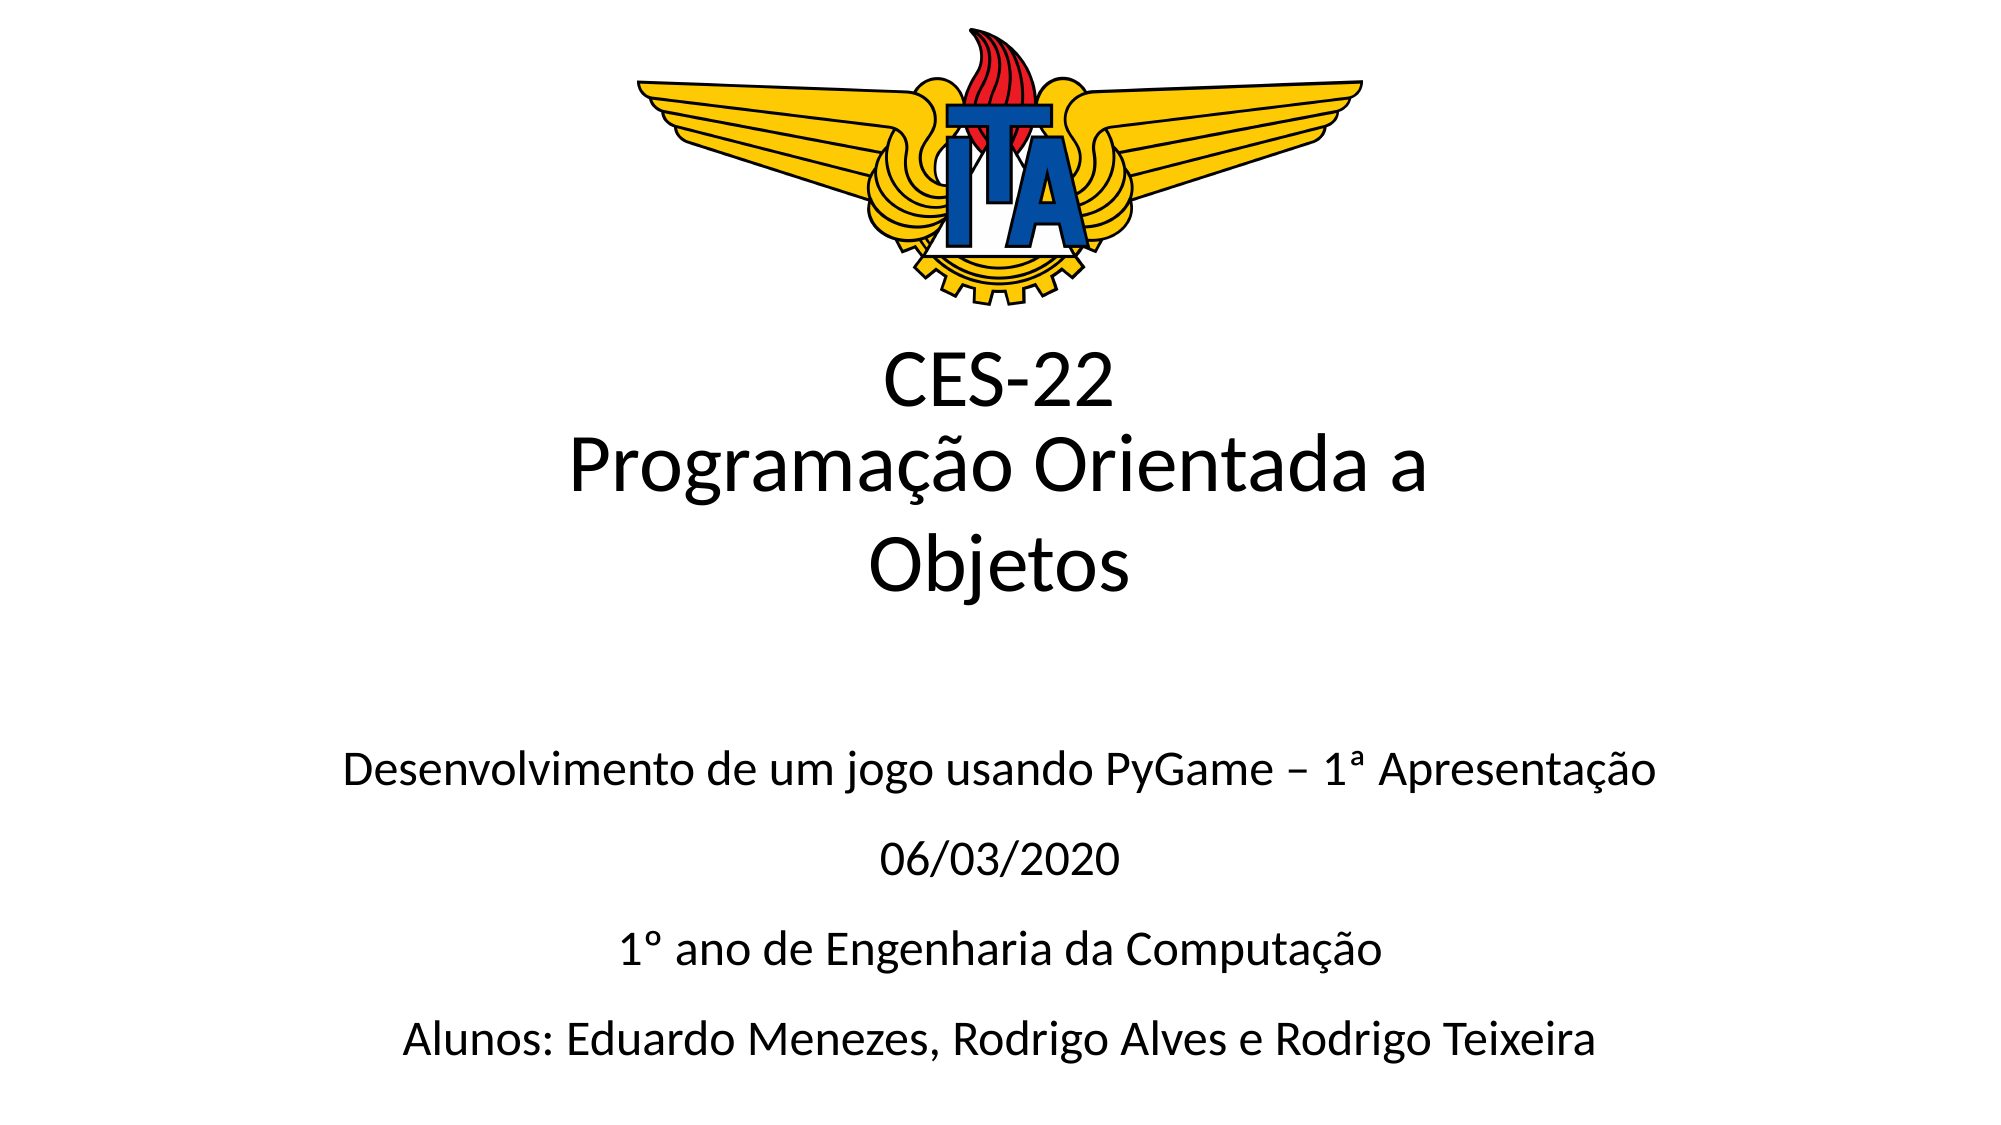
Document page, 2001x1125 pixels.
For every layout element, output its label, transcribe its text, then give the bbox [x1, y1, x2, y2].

picture [637, 28, 1363, 306]
text_box Programação Orientada a Objetos [554, 401, 1446, 616]
text_box CES-22 [868, 316, 1131, 401]
text_box Desenvolvimento de um jogo usando PyGame – 1ª Apresentação 06/03/2020 1º ano de Engenharia da Computação Alunos: Eduardo Menezes, Rodrigo Alves e Rodrigo Teixeira [327, 697, 1673, 1073]
